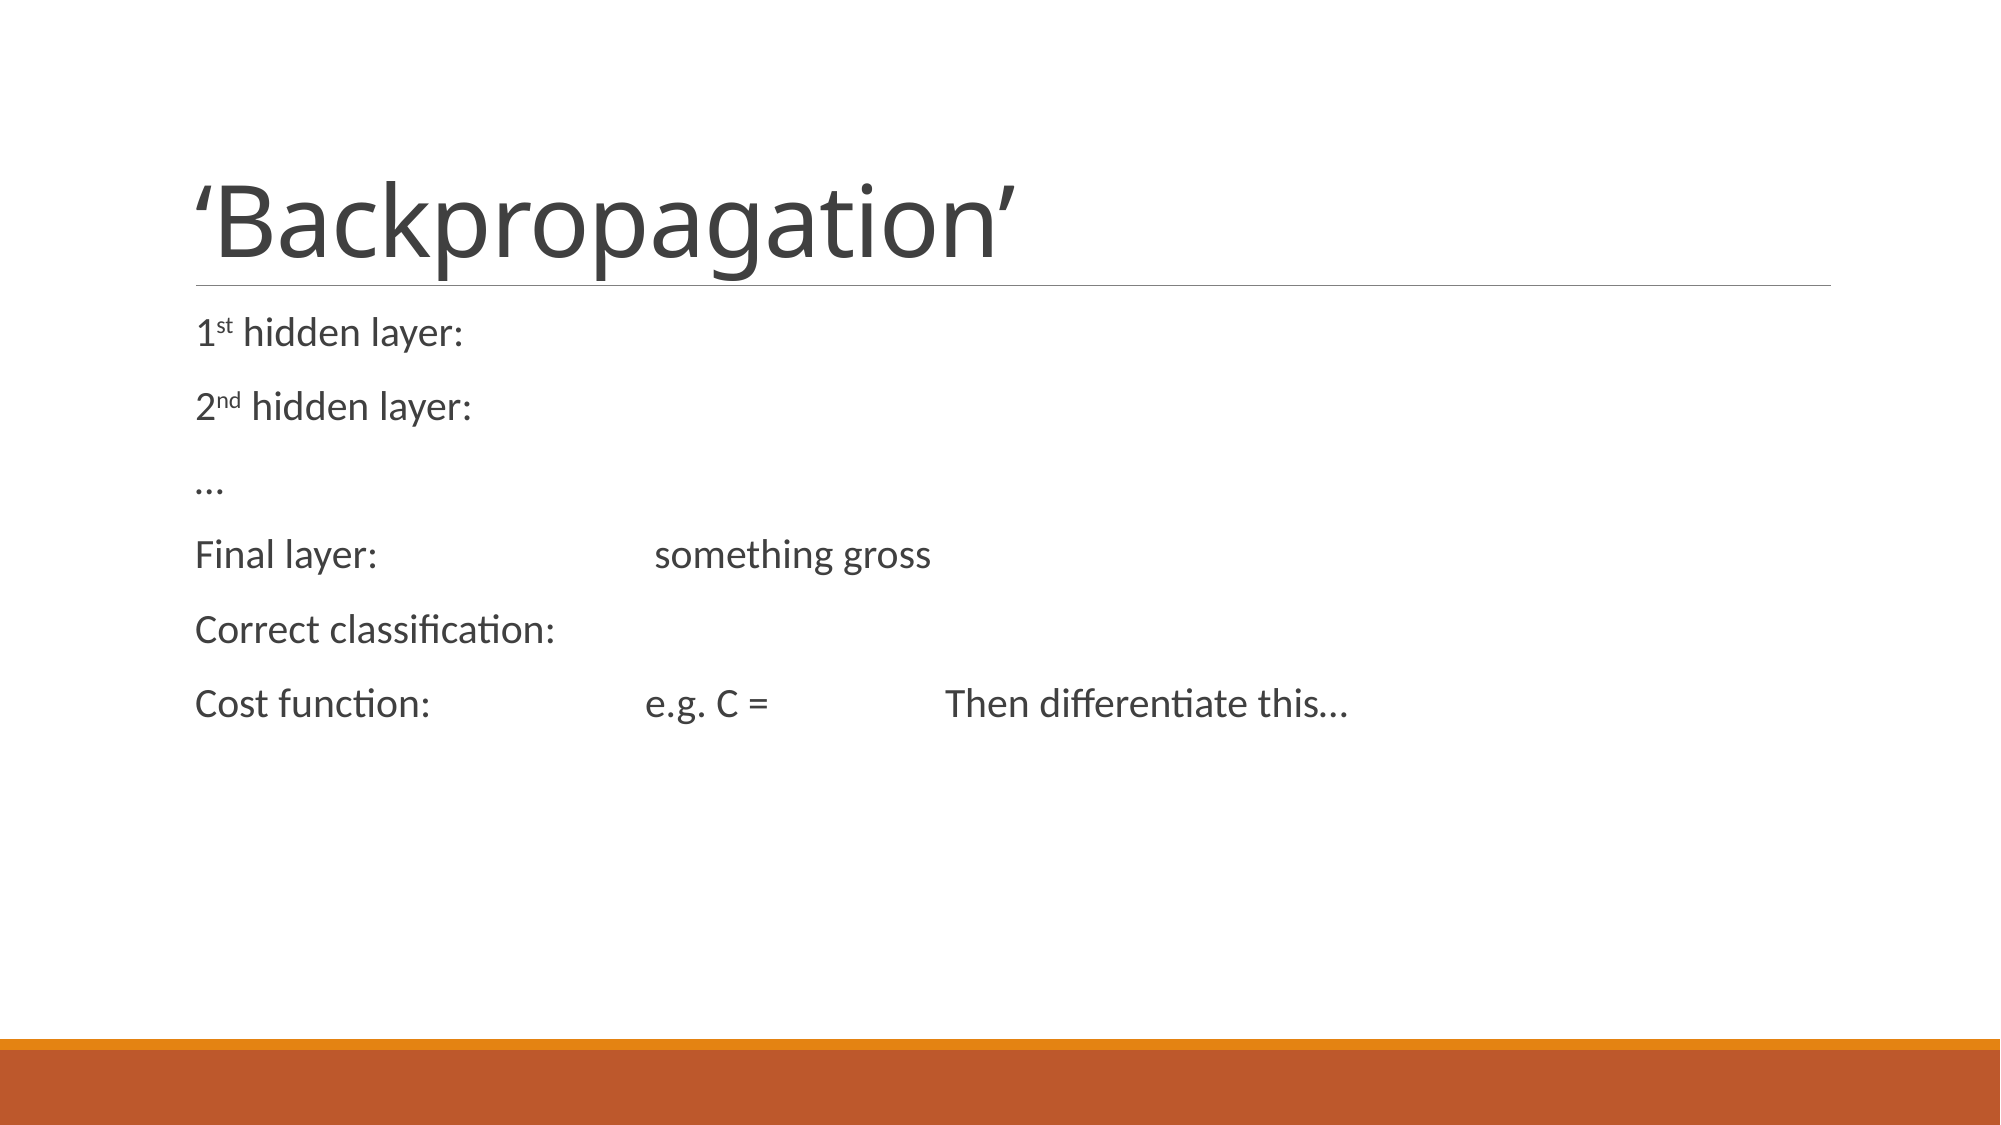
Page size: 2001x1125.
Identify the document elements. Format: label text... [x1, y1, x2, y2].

title ‘Backpropagation’ [180, 47, 1830, 285]
